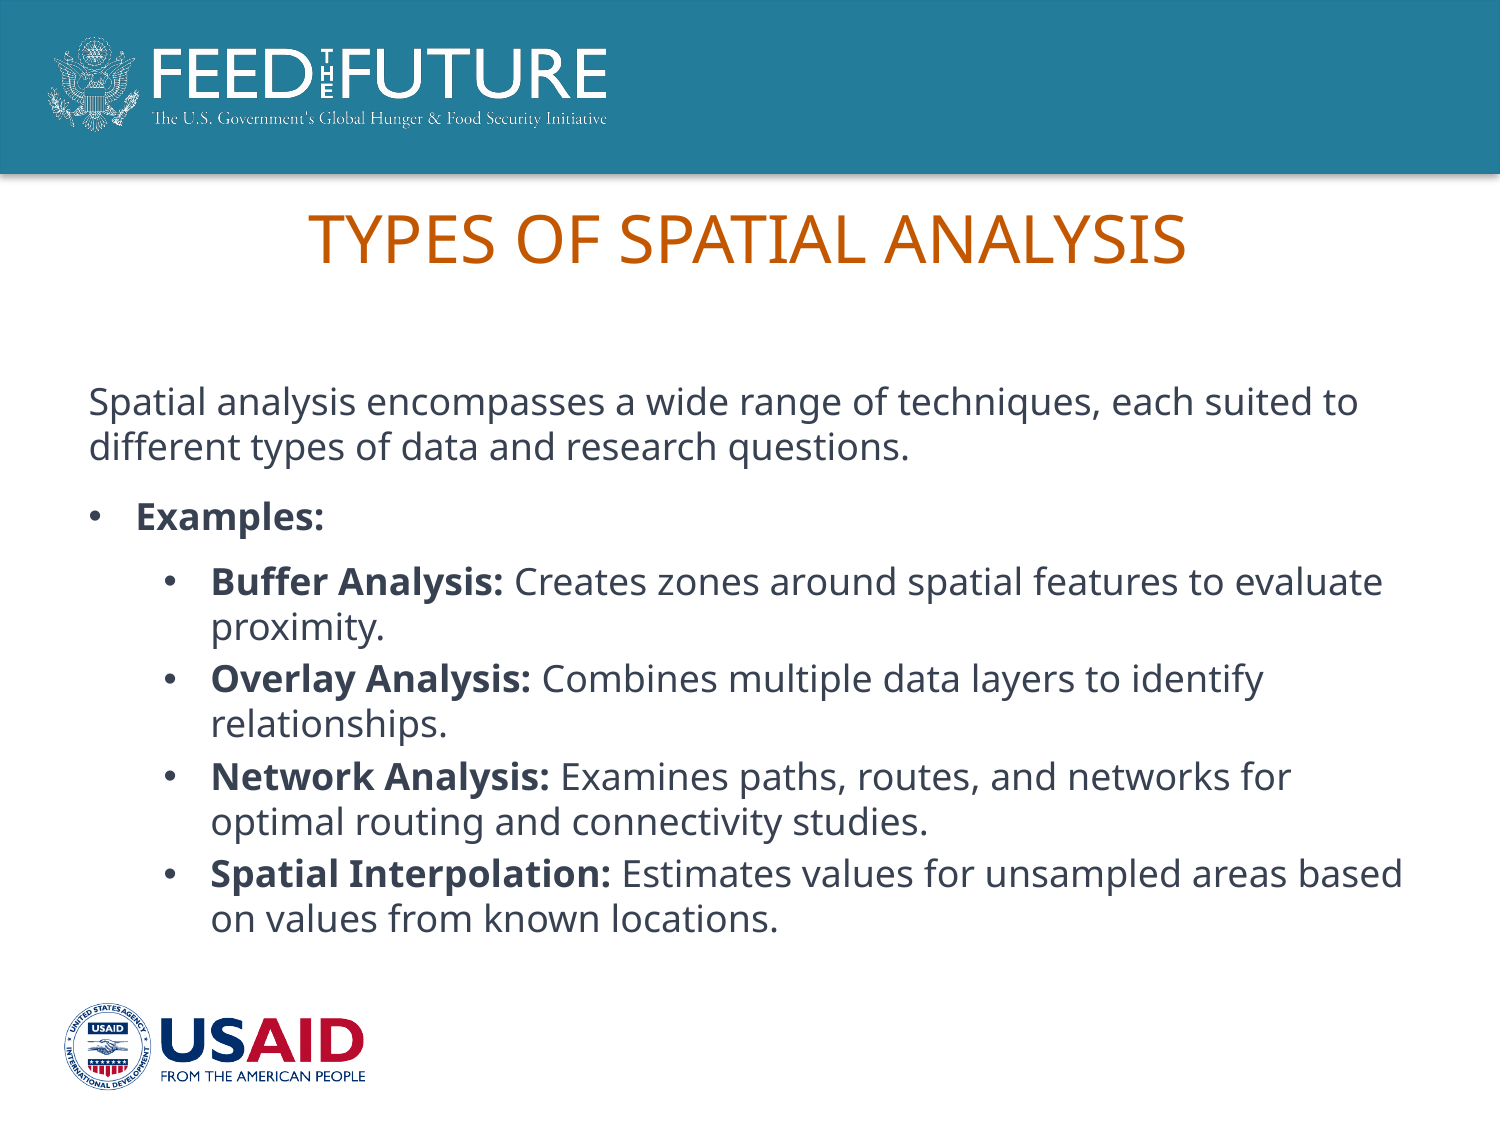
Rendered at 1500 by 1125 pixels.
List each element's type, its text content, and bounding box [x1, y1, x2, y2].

picture [19, 974, 406, 1125]
list Spatial analysis encompasses a wide range of techniques, each suited to different types of data and research questions. Examples: Buffer Analysis: Creates zones around spatial features to evaluate proximity. Overlay Analysis: Combines multiple data layers to identify relationships. Network Analysis: Examines paths, routes, and networks for optimal routing and connectivity studies. Spatial Interpolation: Estimates values for unsampled areas based on values from known locations. [73, 370, 1430, 884]
title Types of Spatial analysis [73, 189, 1424, 288]
